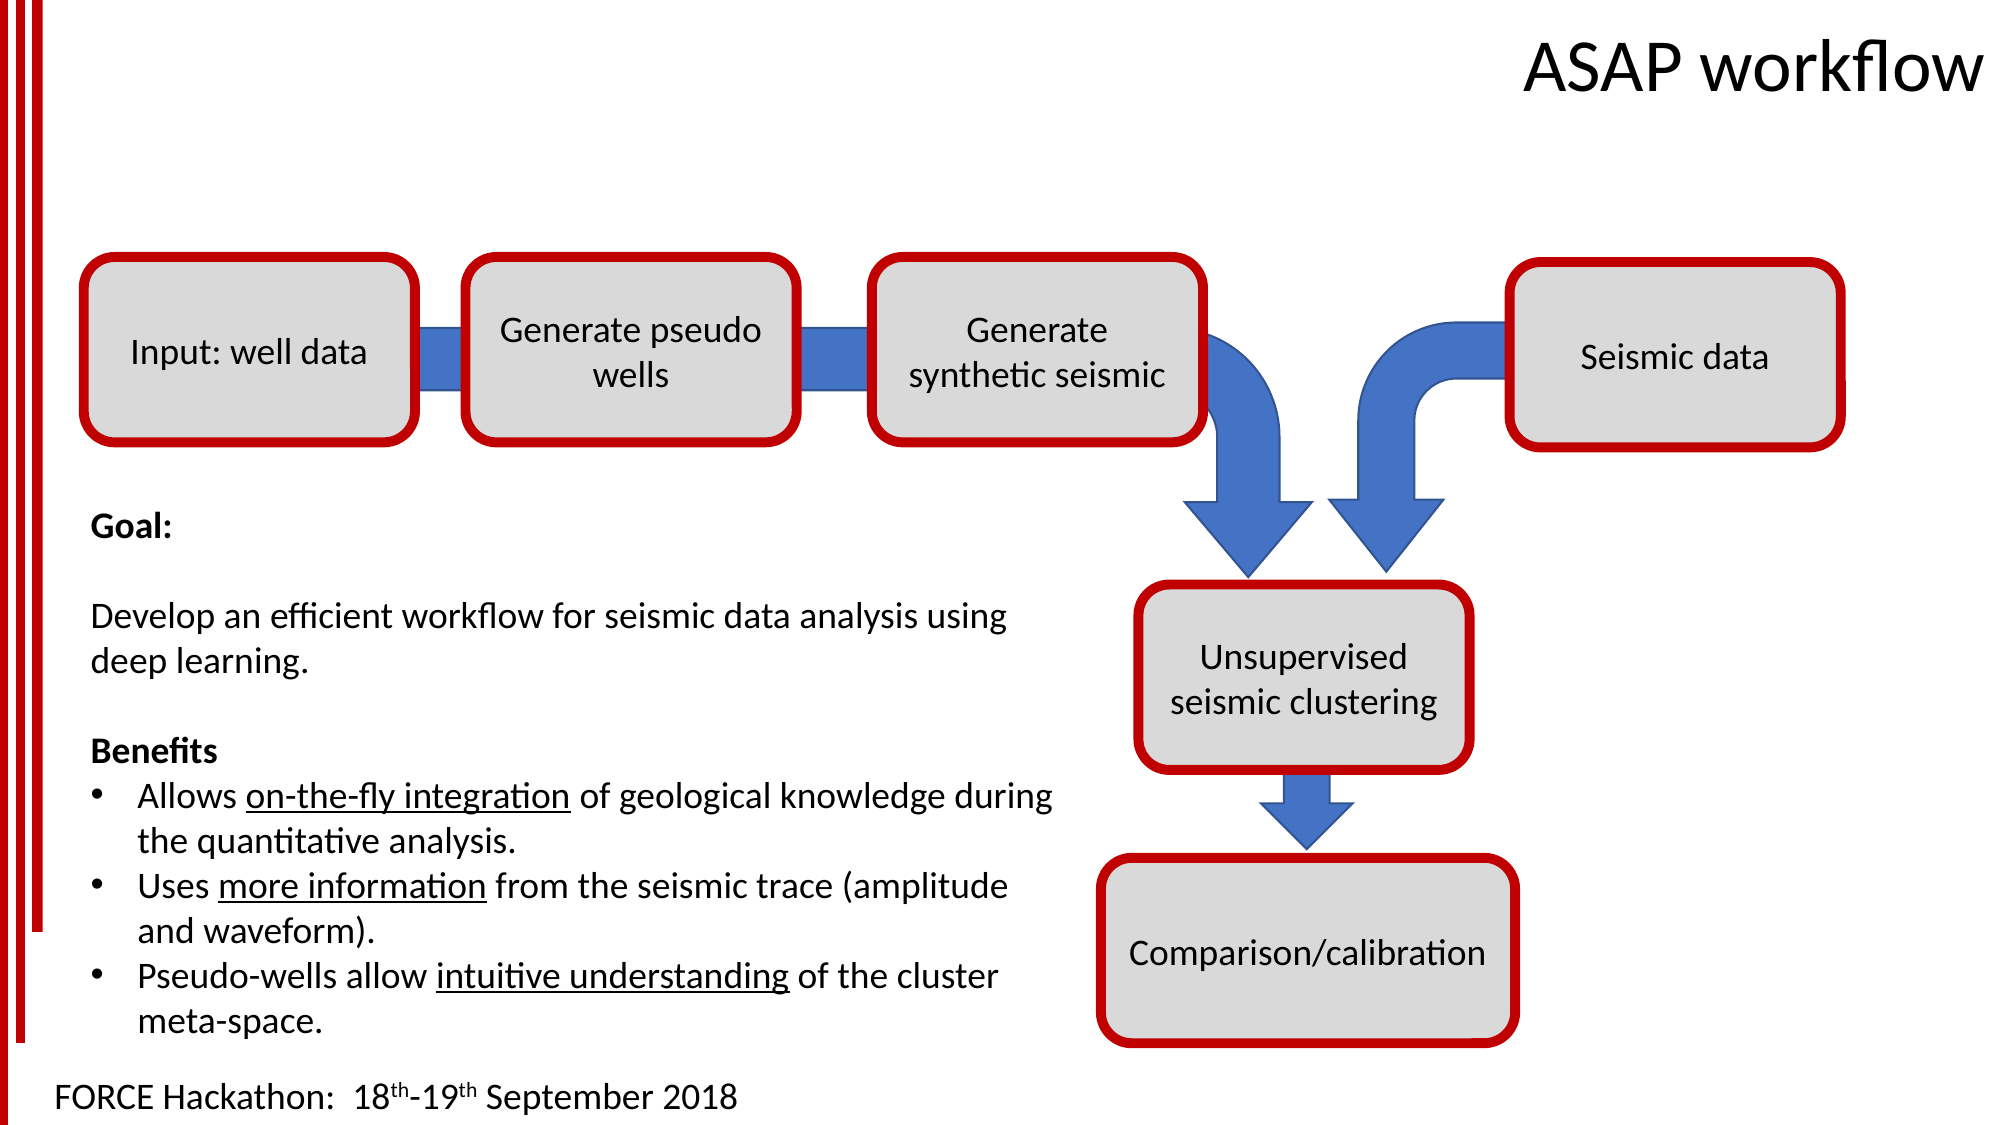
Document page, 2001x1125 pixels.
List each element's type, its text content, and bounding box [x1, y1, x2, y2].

text_box Comparison/calibration [1099, 856, 1517, 1045]
text_box [798, 326, 870, 392]
text_box [1327, 321, 1508, 574]
text_box FORCE Hackathon: 18th-19th September 2018 [39, 1064, 761, 1125]
text_box [416, 326, 464, 392]
subtitle ASAP workflow [491, 0, 2000, 136]
text_box Seismic data [1508, 260, 1842, 449]
text_box Generate pseudo wells [464, 255, 798, 444]
text_box [1182, 332, 1315, 579]
text_box Goal: Develop an efficient workflow for seismic data analysis using deep learning. Benefits Allows on-the-fly integration of geological knowledge during the quantitative analysis. Uses more information from the seismic trace (amplitude and waveform). Pseudo-wells allow intuitive understanding of the cluster meta-space. [75, 493, 1077, 1049]
text_box Generate synthetic seismic [870, 255, 1205, 444]
text_box Input: well data [82, 255, 417, 444]
text_box [1258, 771, 1355, 851]
text_box Unsupervised seismic clustering [1137, 583, 1471, 771]
